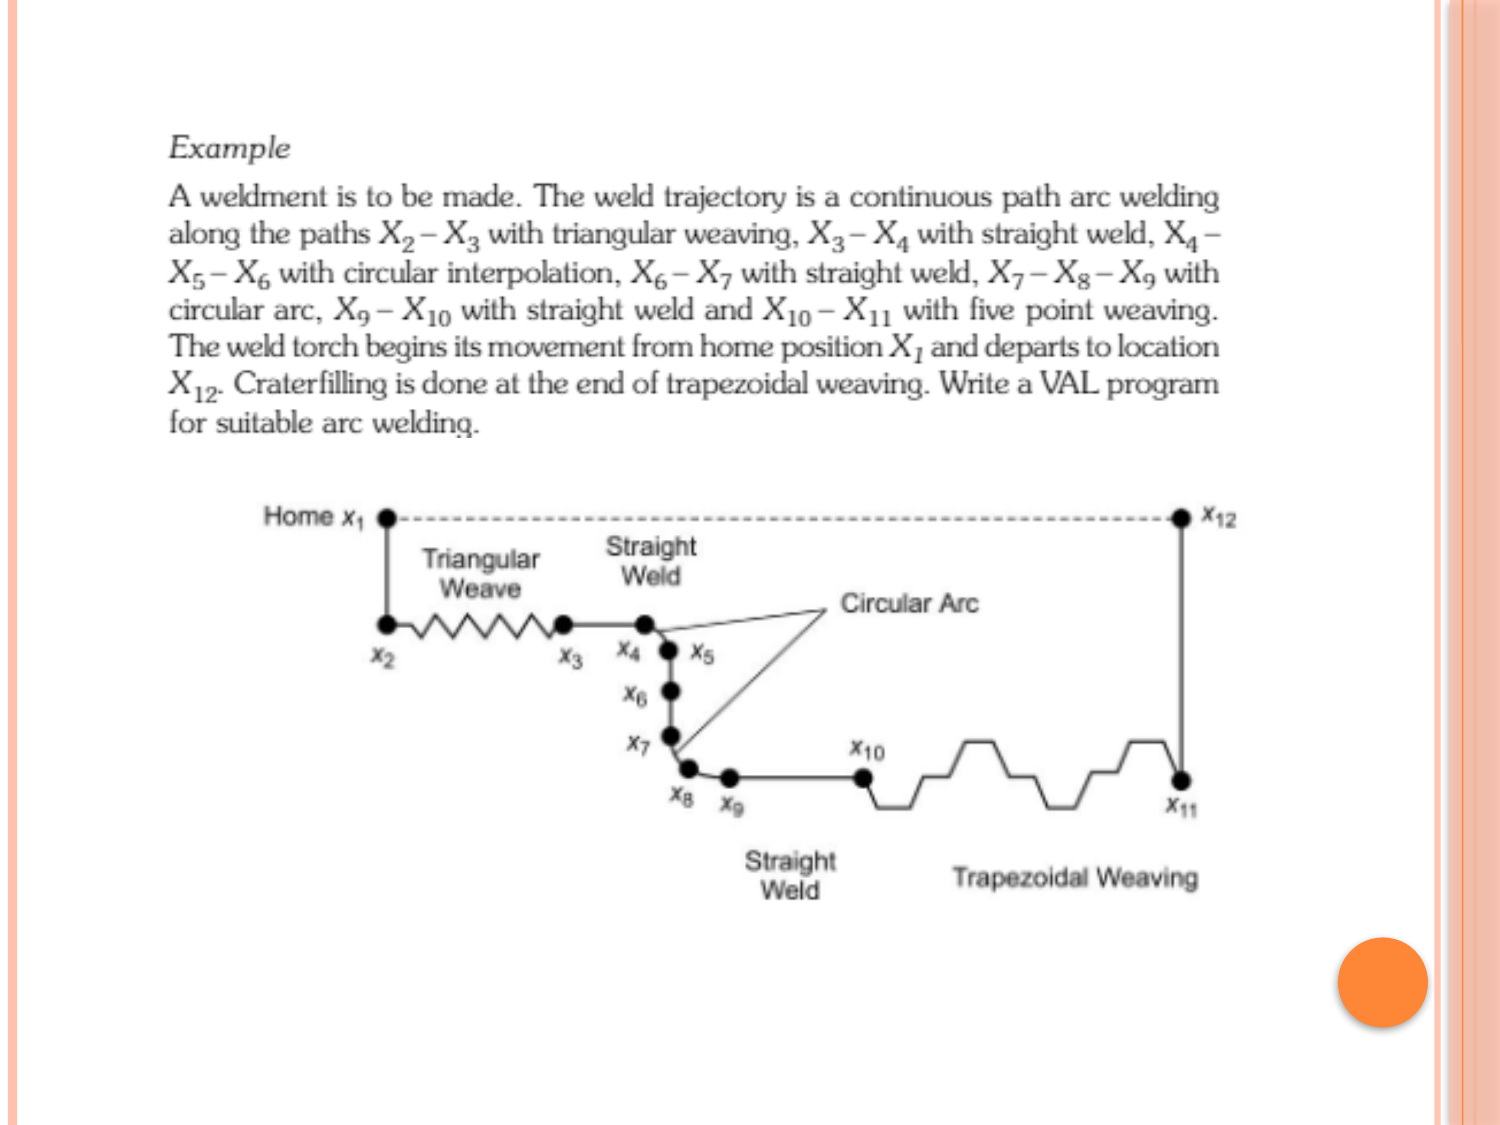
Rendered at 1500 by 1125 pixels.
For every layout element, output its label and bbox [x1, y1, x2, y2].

picture [124, 124, 1240, 438]
picture [211, 486, 1291, 926]
